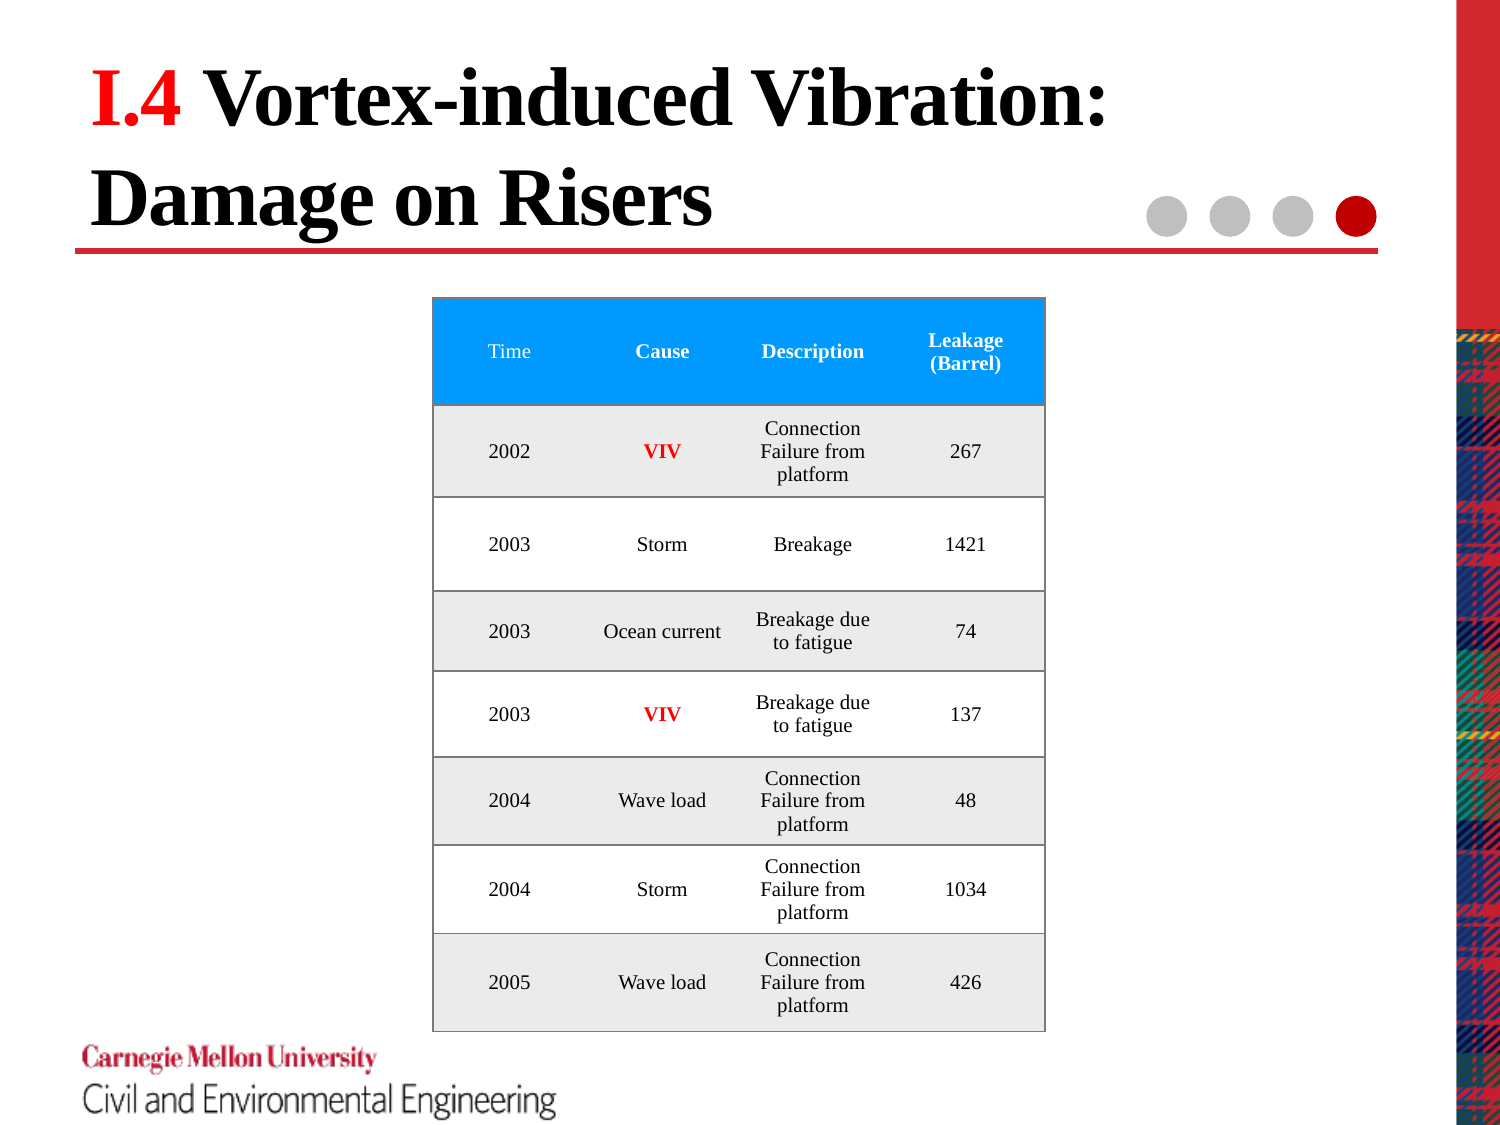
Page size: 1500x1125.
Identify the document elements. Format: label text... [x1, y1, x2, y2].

picture [1456, 329, 1500, 1125]
table_cell 2004 [434, 758, 586, 844]
table_cell Connection Failure from platform [739, 406, 887, 496]
table_cell Wave load [586, 758, 739, 844]
table_cell 2003 [434, 498, 586, 590]
picture [74, 1037, 562, 1125]
table_cell 267 [887, 406, 1044, 496]
table_cell Ocean current [586, 592, 739, 670]
table_cell Breakage due to fatigue [739, 592, 887, 670]
table_cell 1034 [887, 846, 1044, 933]
table_cell 2004 [434, 846, 586, 933]
table_header Leakage (Barrel) [887, 299, 1044, 404]
table_cell 426 [887, 934, 1044, 1031]
table_cell 2003 [434, 672, 586, 756]
table_cell 2005 [434, 934, 586, 1031]
table_cell 2002 [434, 406, 586, 496]
table_header Cause [586, 299, 739, 404]
table_cell Connection Failure from platform [739, 846, 887, 933]
table_cell Storm [586, 846, 739, 933]
table_header Time [434, 299, 586, 404]
table_header Description [739, 299, 887, 404]
table_cell 74 [887, 592, 1044, 670]
table_cell Breakage [739, 498, 887, 590]
table_cell 1421 [887, 498, 1044, 590]
table_cell Storm [586, 498, 739, 590]
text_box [1145, 195, 1378, 238]
table_cell 48 [887, 758, 1044, 844]
table_cell 137 [887, 672, 1044, 756]
table_cell VIV [586, 406, 739, 496]
table_cell VIV [586, 672, 739, 756]
table_cell Wave load [586, 934, 739, 1031]
table_cell Connection Failure from platform [739, 934, 887, 1031]
table_cell Connection Failure from platform [739, 758, 887, 844]
title I.4 Vortex-induced Vibration: Damage on Risers [75, 25, 1147, 250]
table_cell Breakage due to fatigue [739, 672, 887, 756]
table_cell 2003 [434, 592, 586, 670]
